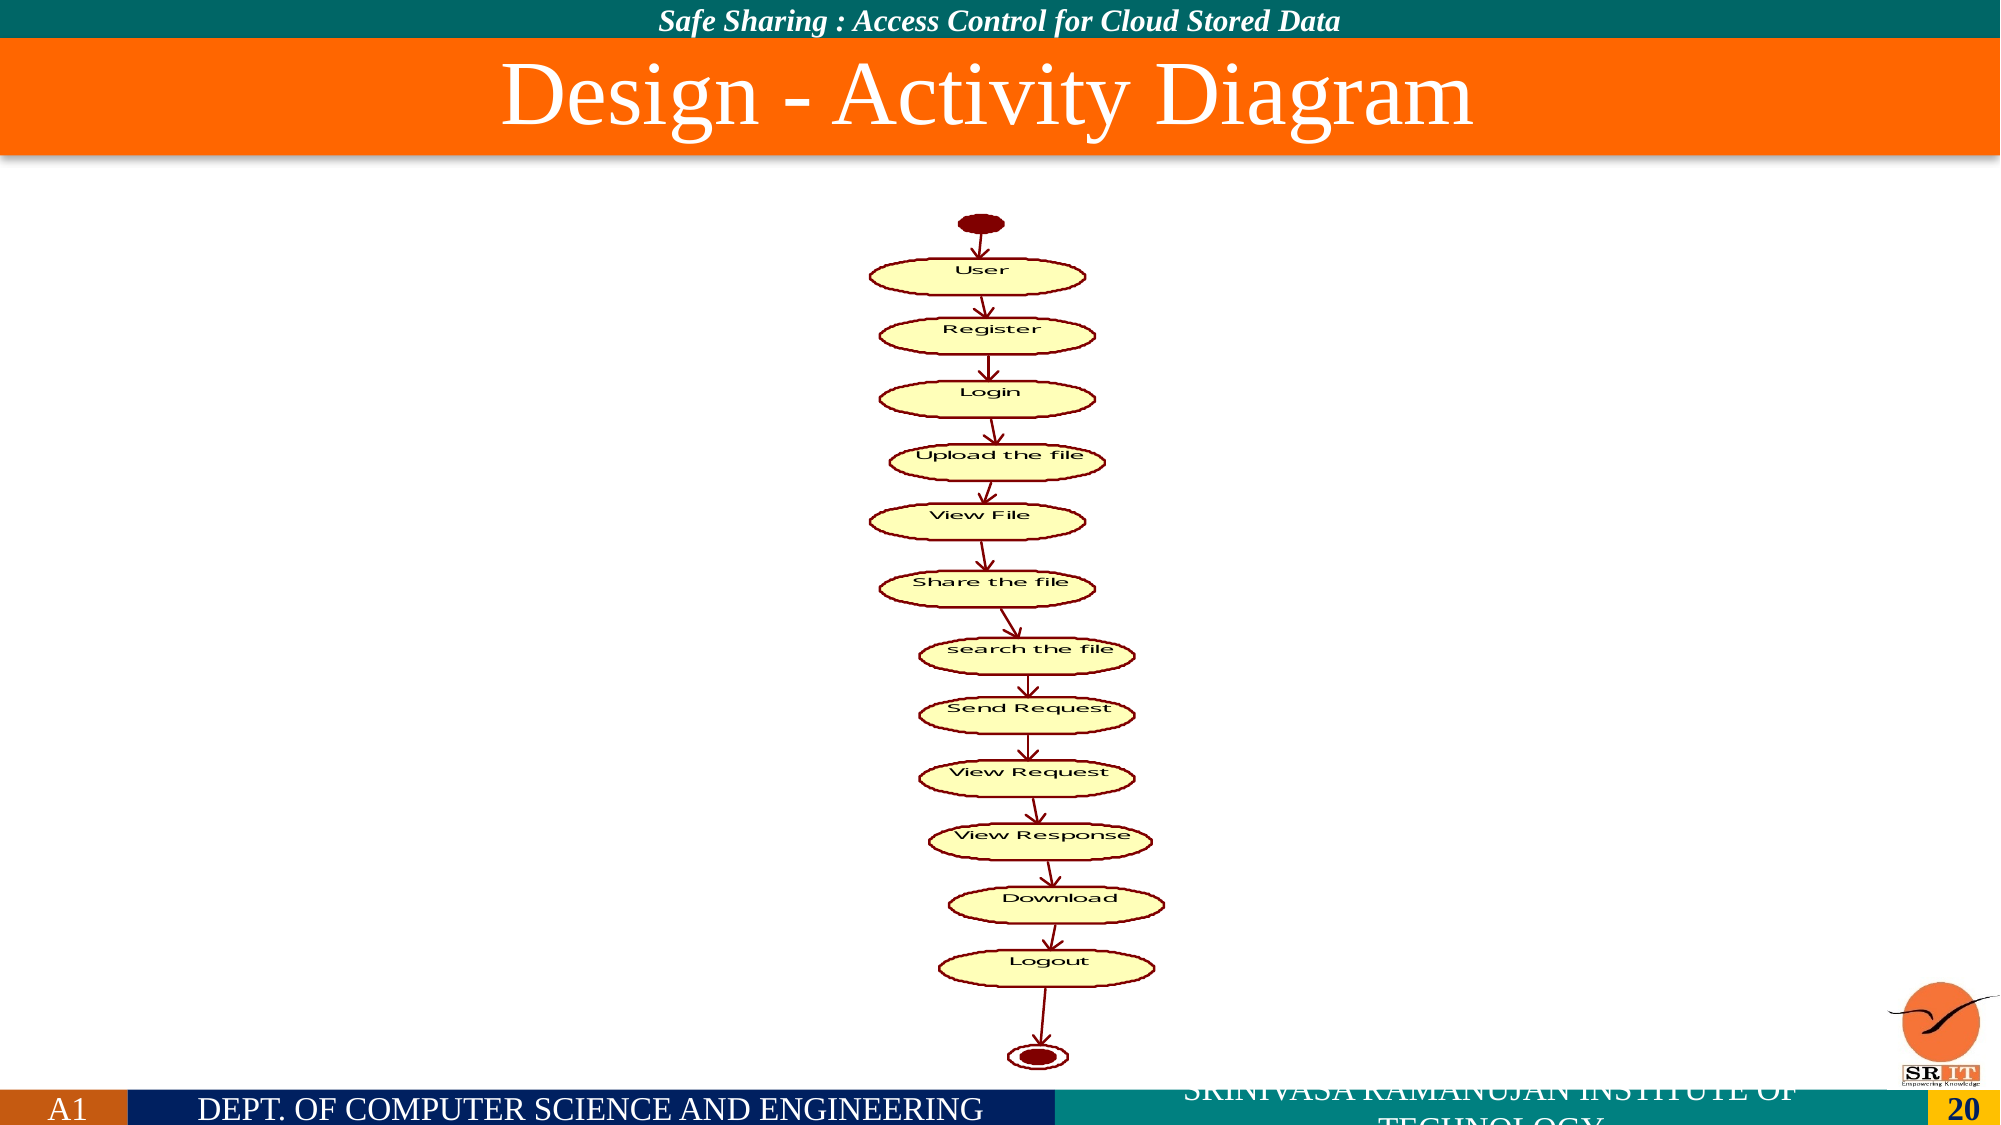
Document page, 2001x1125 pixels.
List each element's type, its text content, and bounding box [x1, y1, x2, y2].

picture [820, 195, 1219, 1090]
picture [1887, 977, 2000, 1090]
title Design - Activity Diagram [0, 38, 2000, 156]
